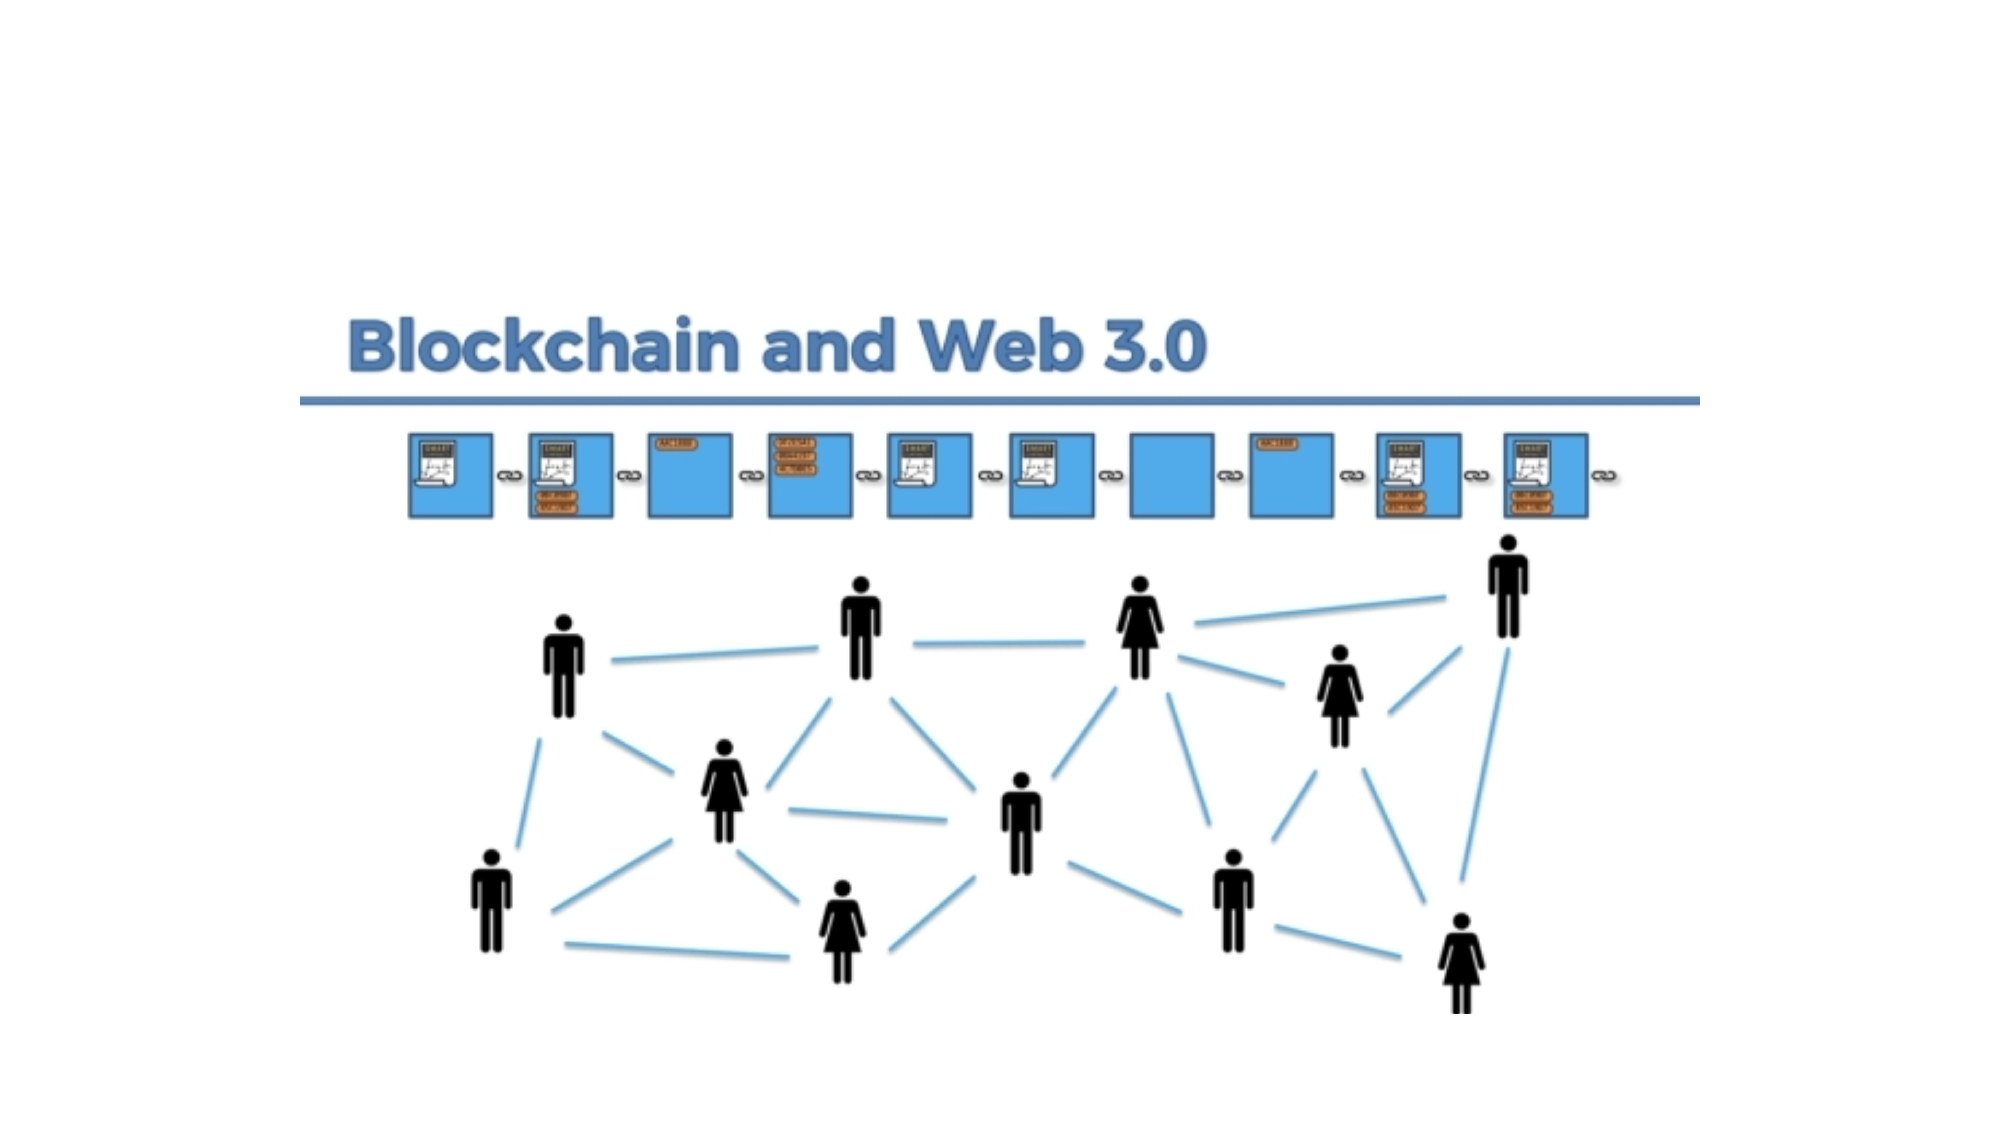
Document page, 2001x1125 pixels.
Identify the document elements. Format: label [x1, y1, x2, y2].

list [300, 299, 1700, 1014]
